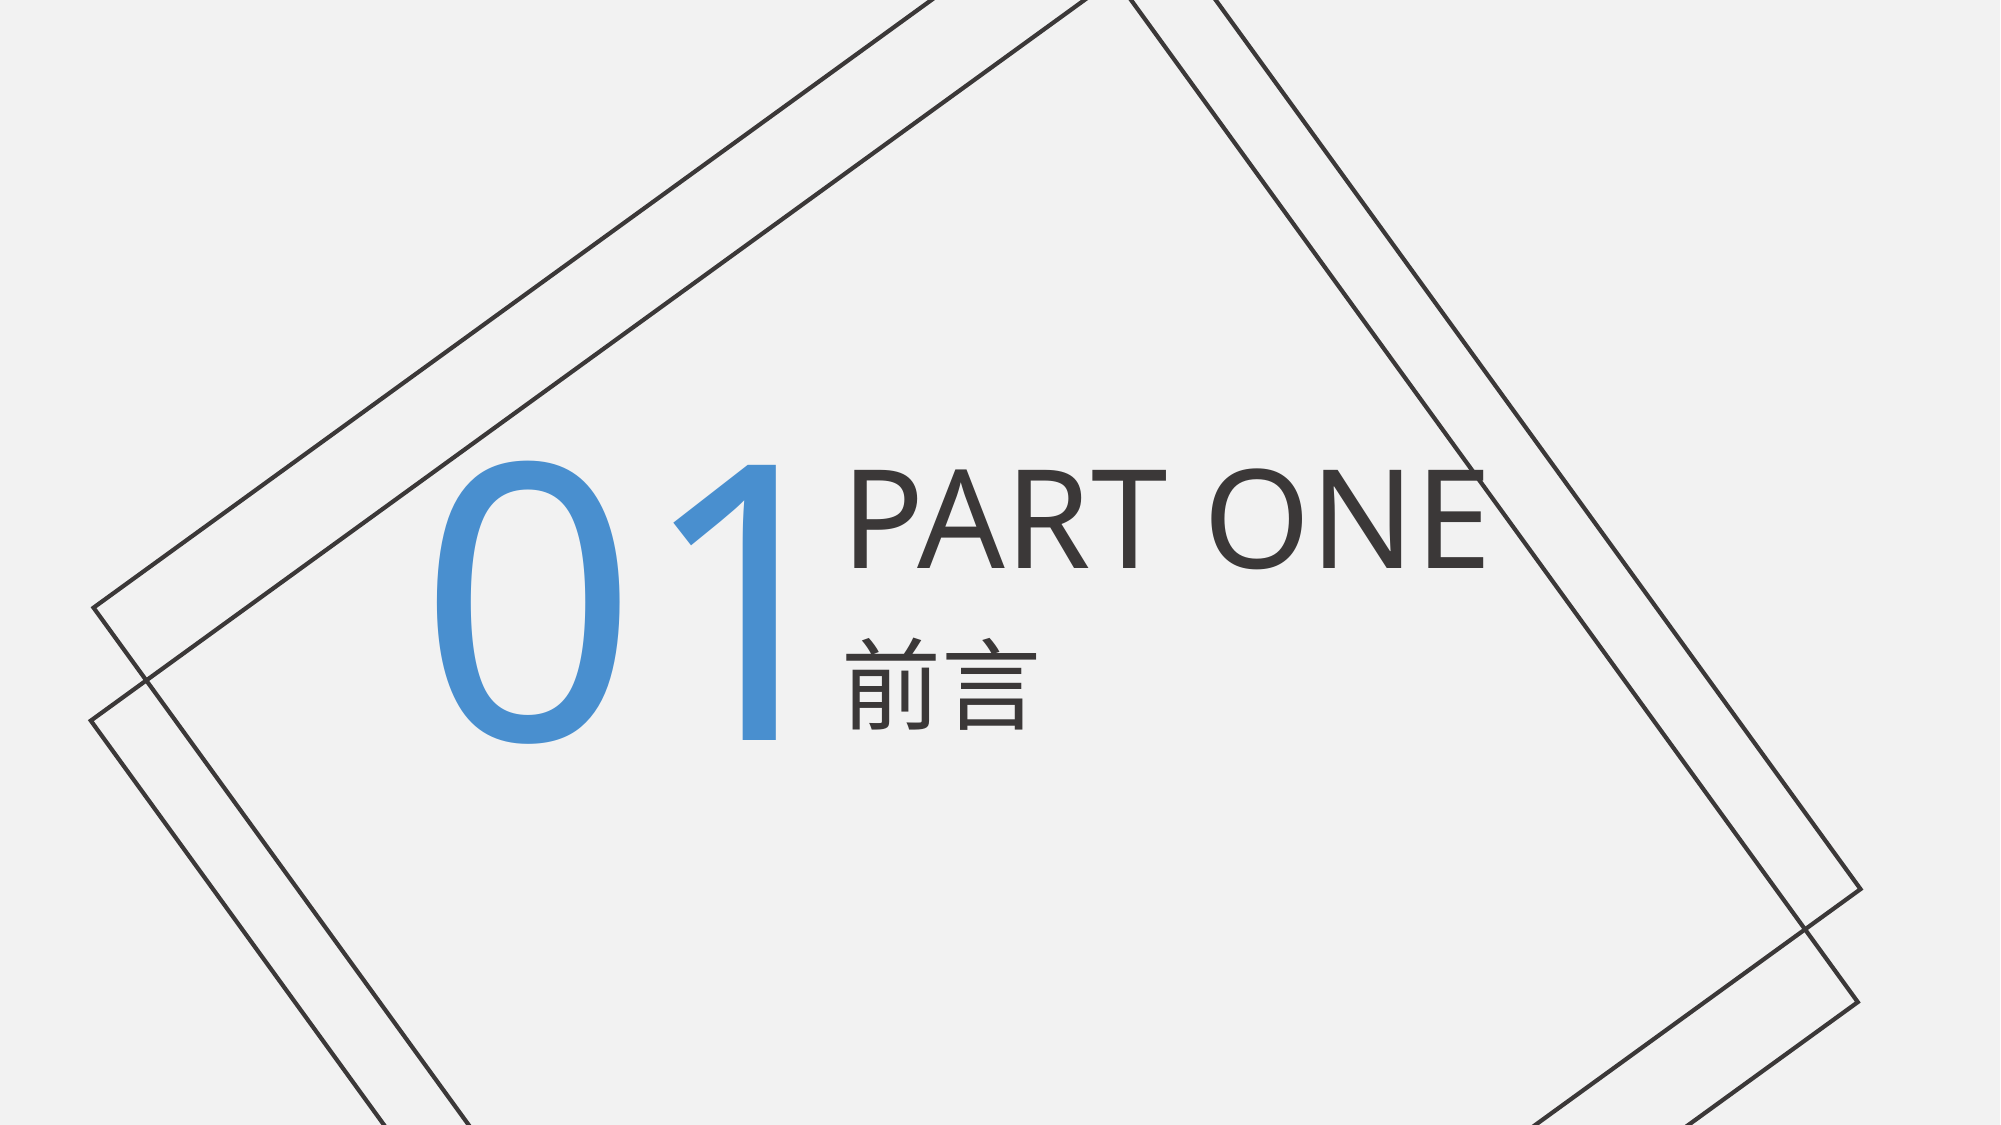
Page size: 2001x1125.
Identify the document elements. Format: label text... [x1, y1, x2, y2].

text_box 前言 [826, 614, 1907, 750]
text_box [1134, 0, 1525, 424]
text_box [89, 516, 1860, 1125]
text_box [451, 0, 1081, 347]
text_box PART ONE [826, 424, 1679, 604]
text_box [1677, 750, 1862, 930]
text_box [1572, 604, 1663, 614]
text_box [604, 0, 1440, 424]
text_box [92, 405, 371, 680]
text_box 01 [371, 347, 907, 825]
